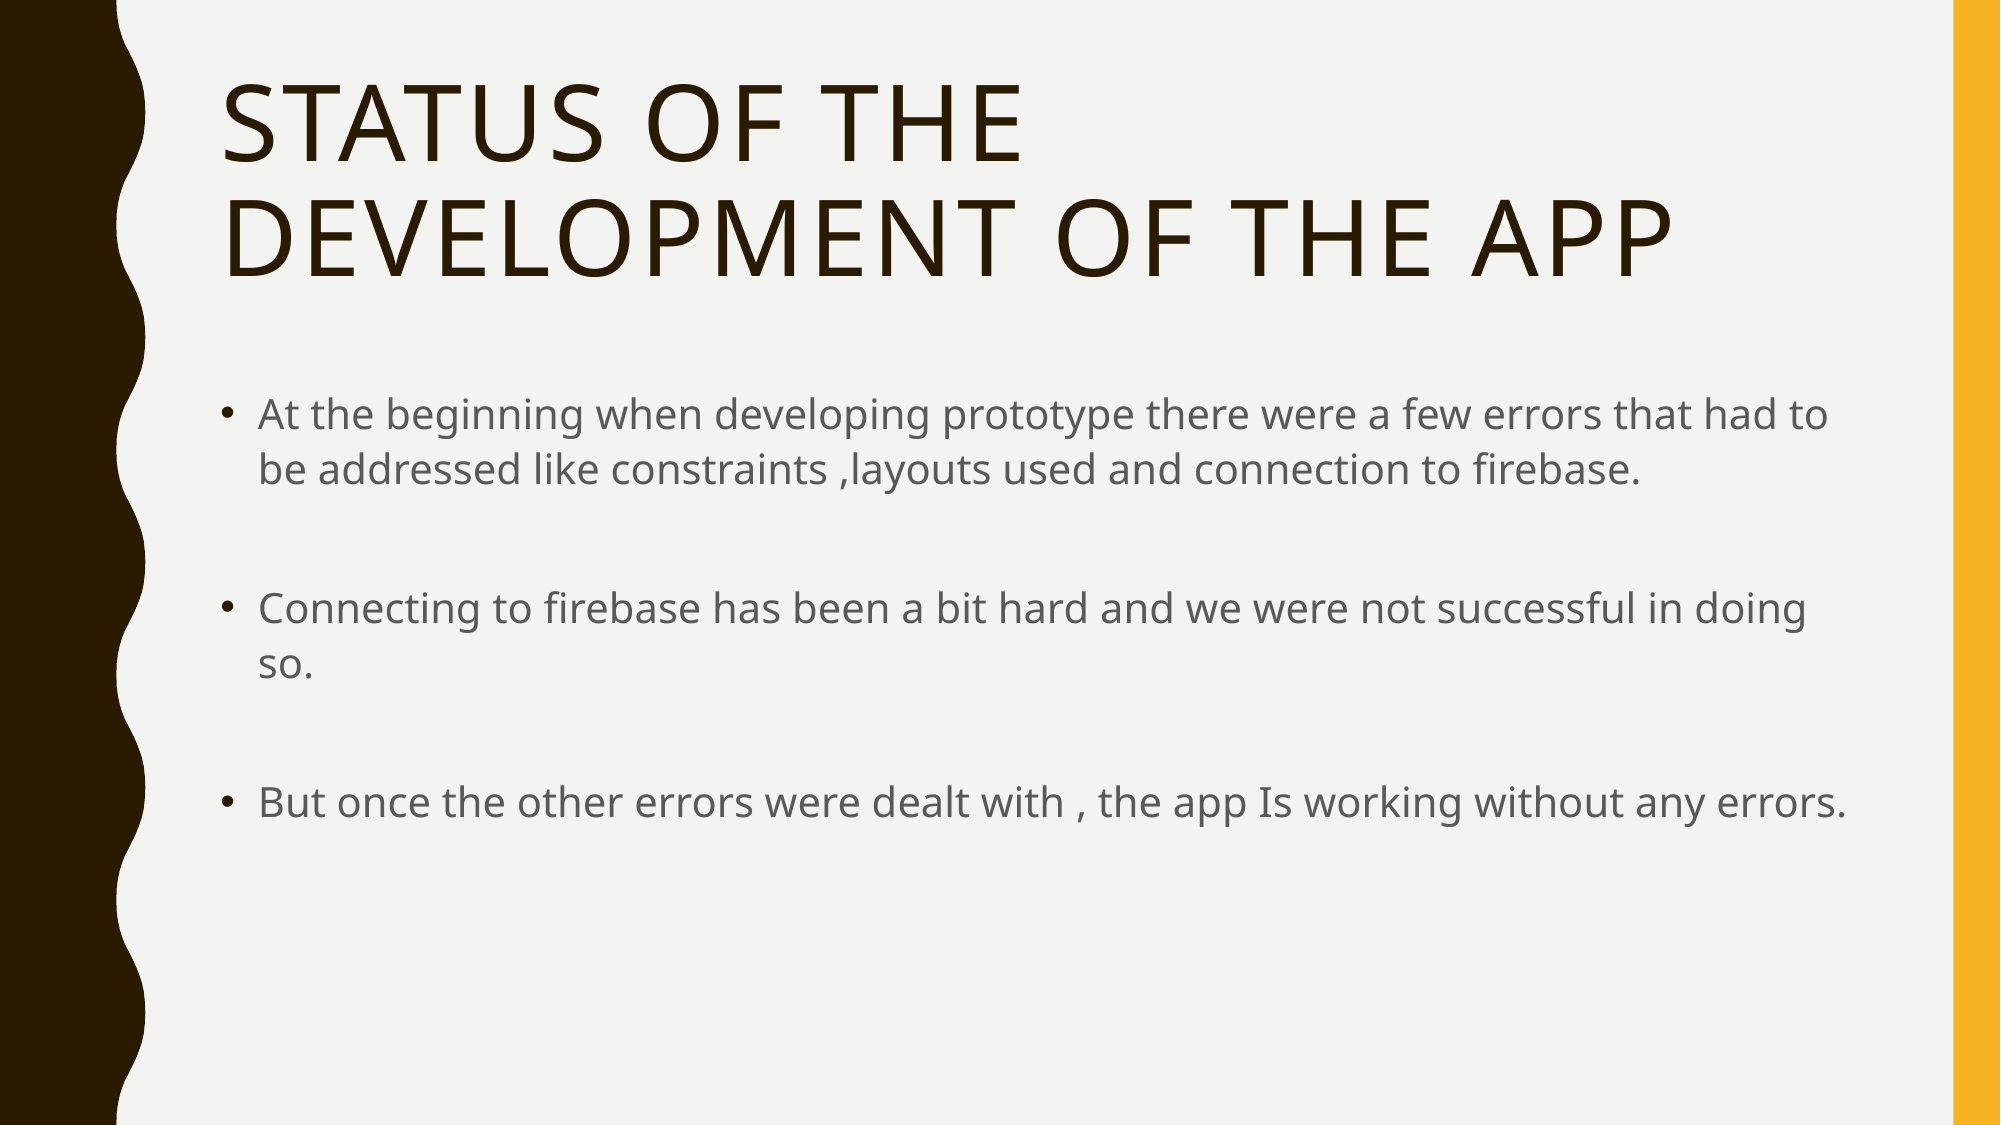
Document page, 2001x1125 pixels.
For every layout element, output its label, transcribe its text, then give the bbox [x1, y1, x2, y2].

list At the beginning when developing prototype there were a few errors that had to be addressed like constraints ,layouts used and connection to firebase. Connecting to firebase has been a bit hard and we were not successful in doing so. But once the other errors were dealt with , the app Is working without any errors. [205, 375, 1875, 965]
title Status of the development of the app [205, 62, 1875, 308]
